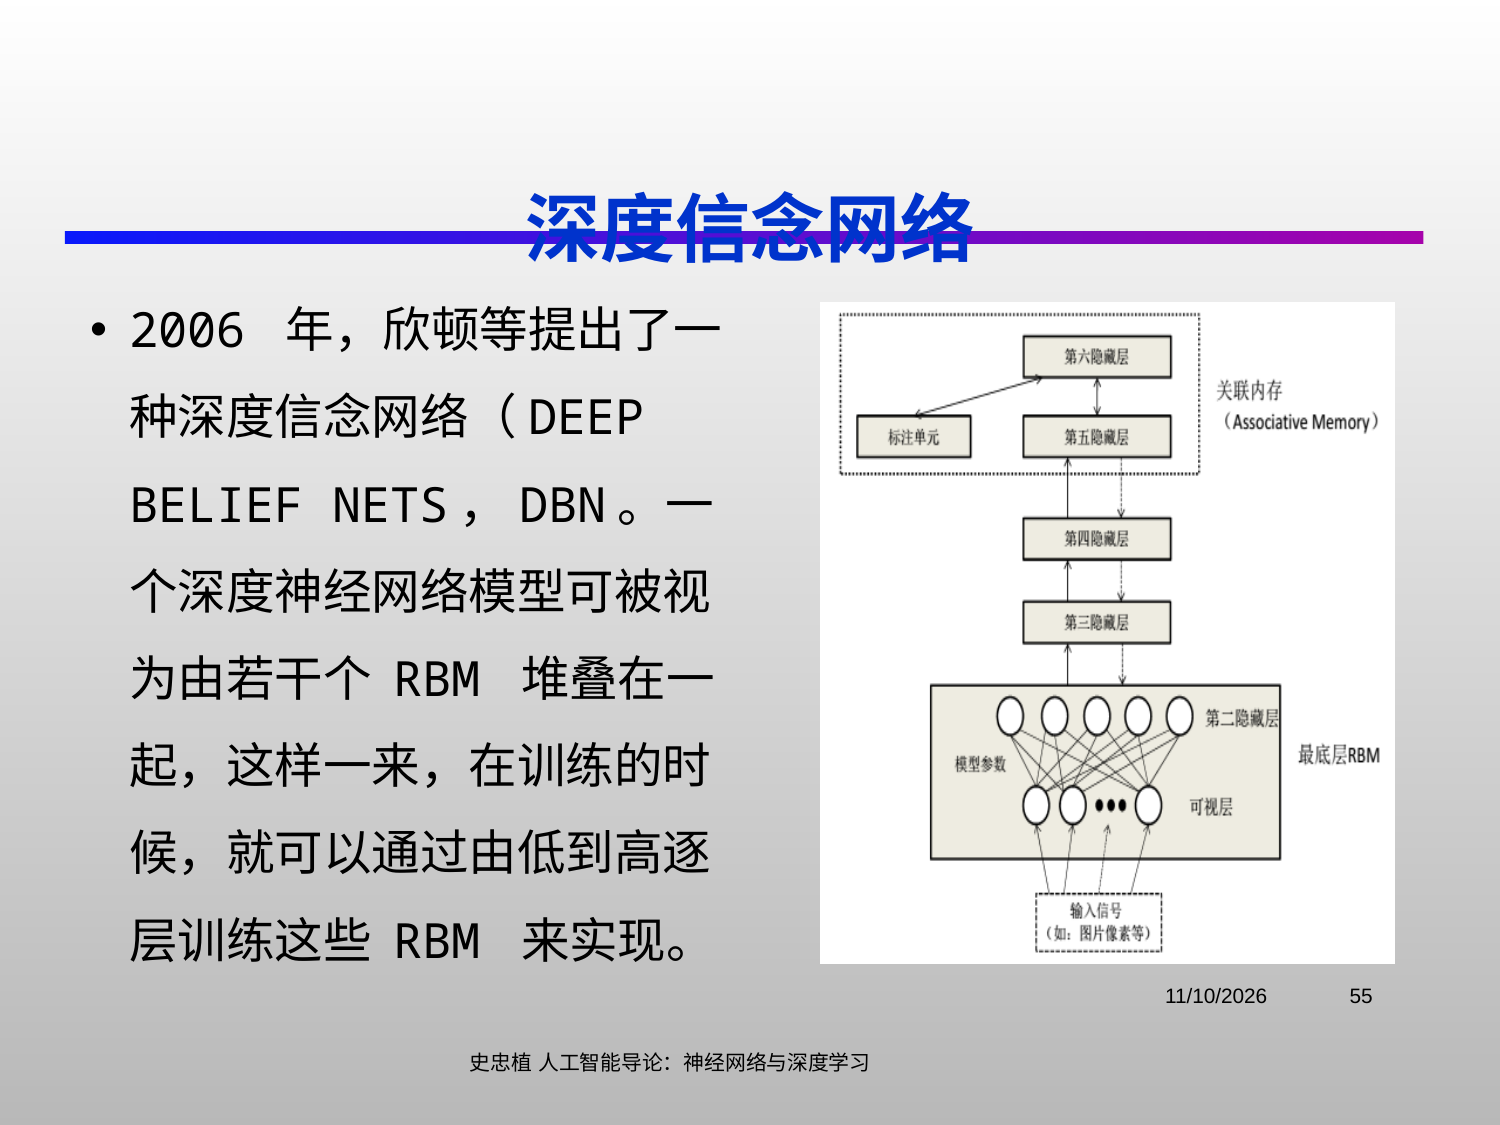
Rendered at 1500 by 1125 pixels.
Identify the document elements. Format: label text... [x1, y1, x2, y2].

slide_number 55 [1293, 975, 1388, 1025]
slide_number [944, 975, 1283, 1025]
title 深度信念网络 [112, 101, 1388, 364]
picture [820, 302, 1396, 965]
list 2006 年，欣顿等提出了一种深度信念网络（deep belief nets，DBN。一个深度神经网络模型可被视为由若干个 RBM 堆叠在一起，这样一来，在训练的时候，就可以通过由低到高逐层训练这些 RBM 来实现。 [75, 262, 739, 1000]
footer 史忠植 人工智能导论：神经网络与深度学习 [454, 1025, 1057, 1100]
